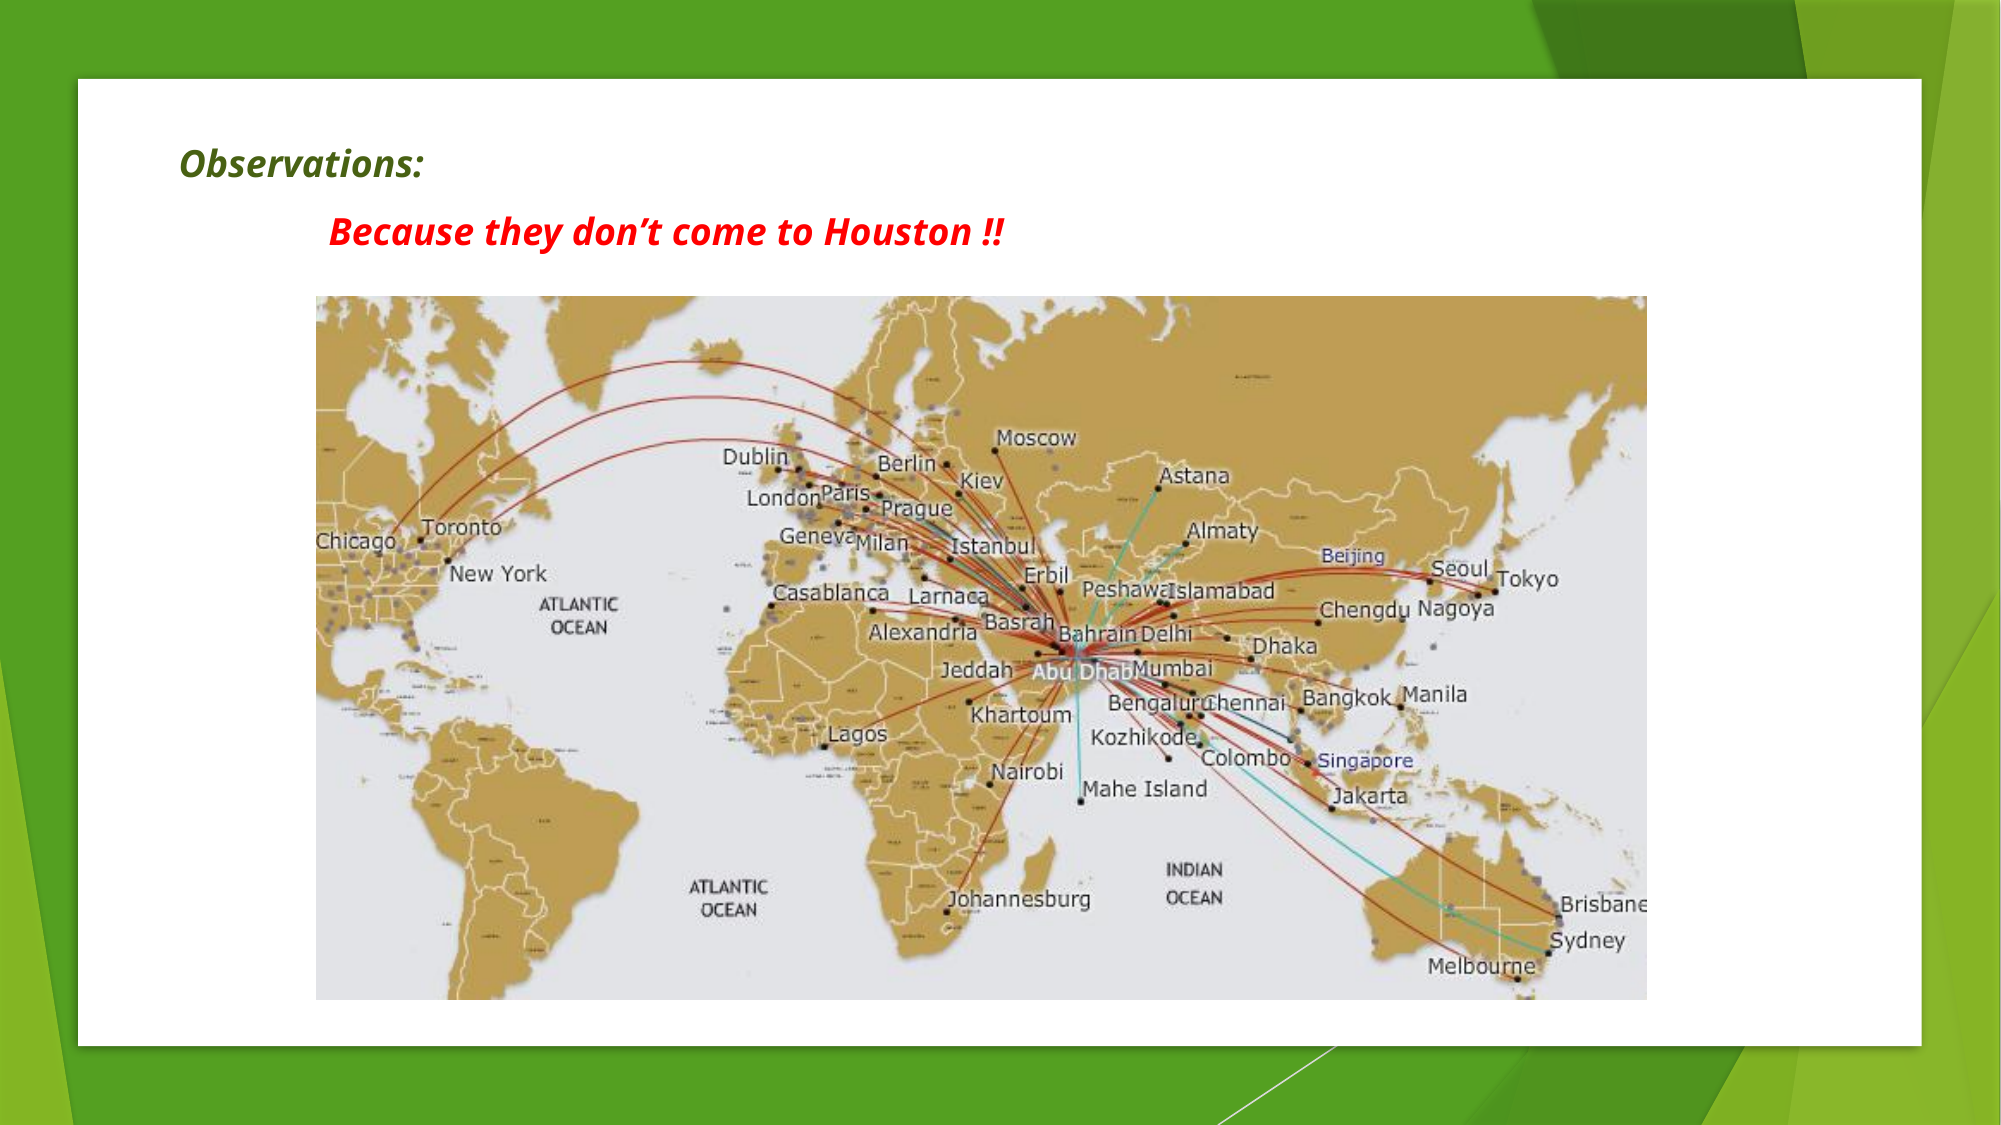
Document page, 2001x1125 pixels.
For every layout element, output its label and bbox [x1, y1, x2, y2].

text_box [0, 0, 2000, 1125]
picture [316, 296, 1647, 1001]
